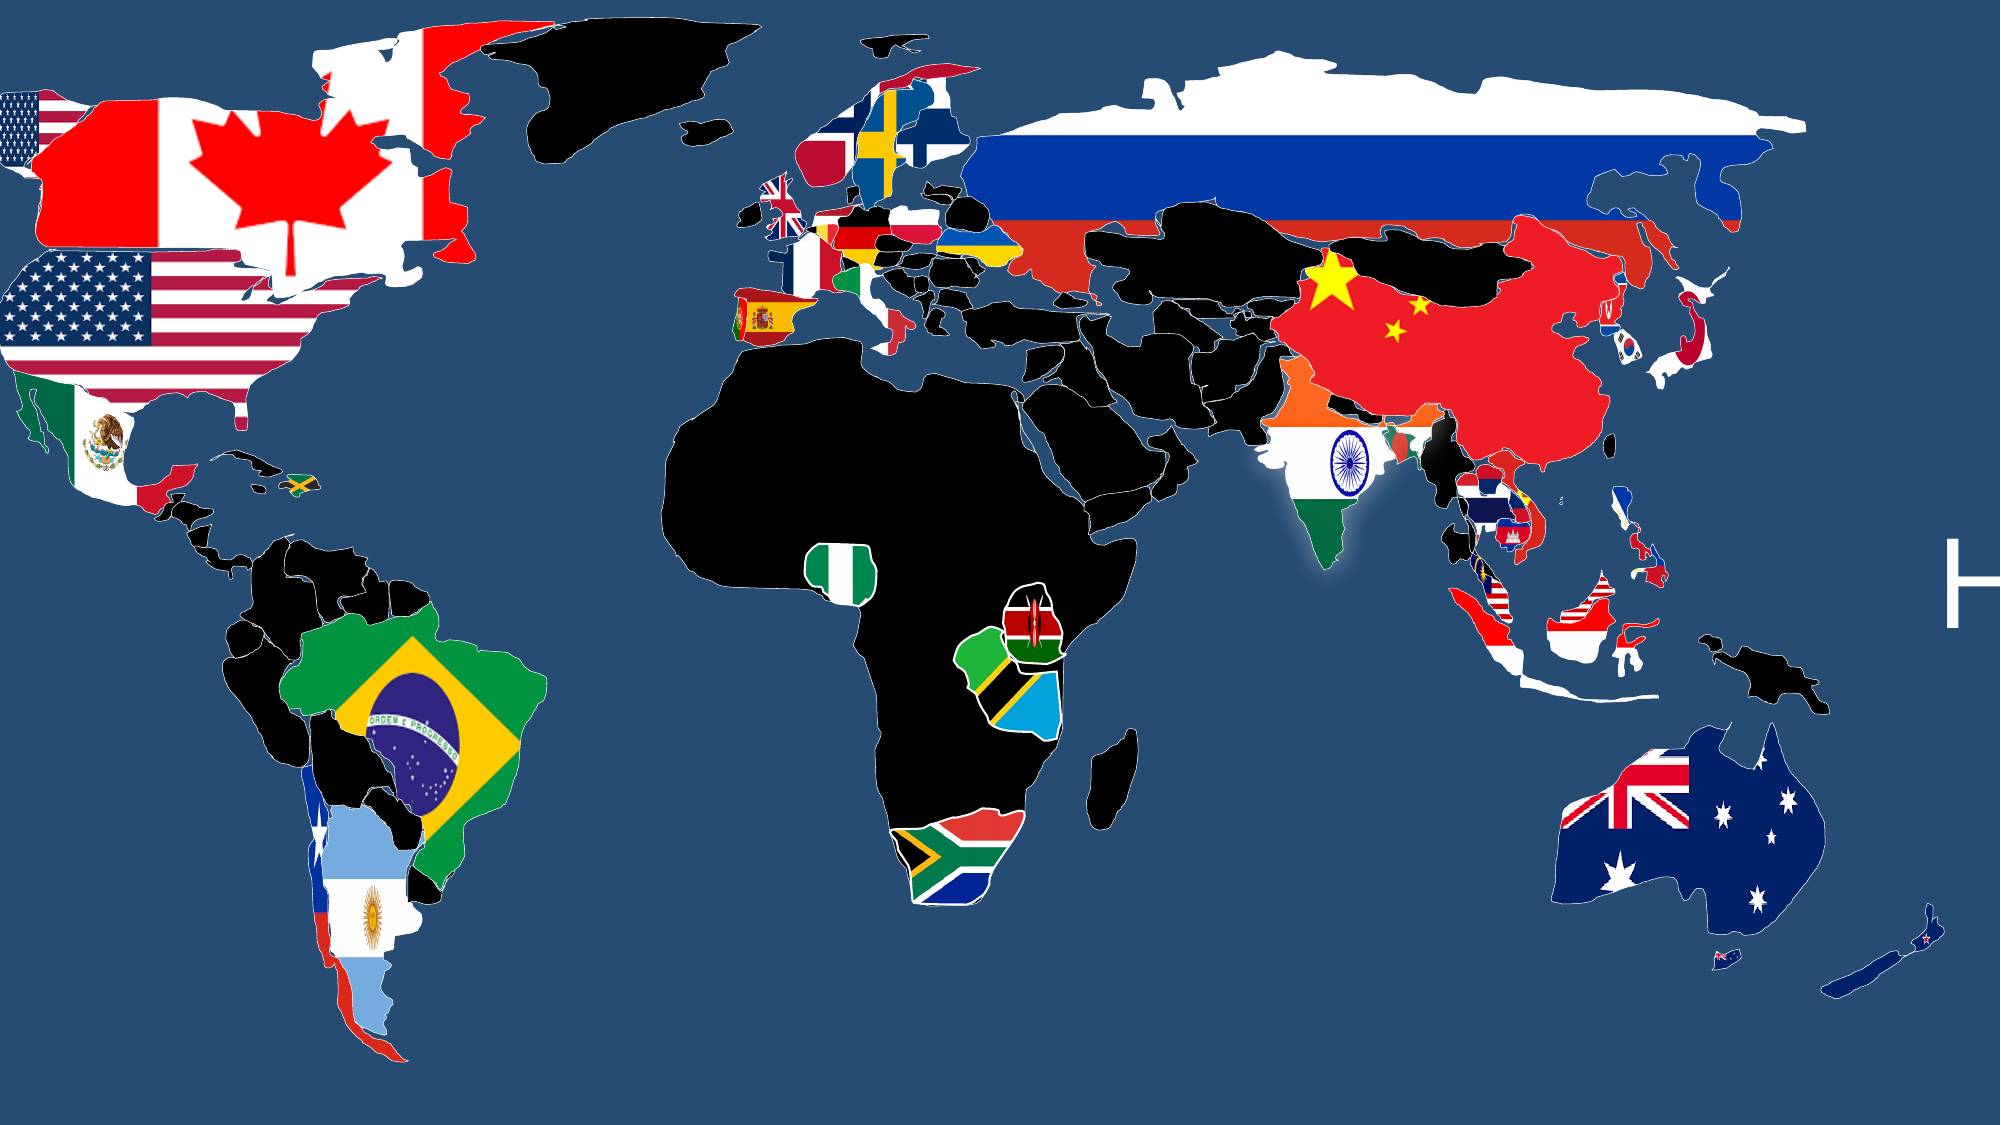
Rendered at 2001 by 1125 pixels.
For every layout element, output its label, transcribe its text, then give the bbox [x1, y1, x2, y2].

text_box [0, 248, 384, 432]
text_box [935, 250, 987, 280]
text_box [1151, 299, 1225, 351]
text_box [935, 223, 1024, 268]
text_box [1424, 413, 1447, 452]
text_box [1612, 327, 1644, 366]
text_box [1422, 429, 1477, 554]
text_box [1172, 298, 1253, 320]
text_box [832, 204, 893, 264]
text_box [1481, 556, 1503, 583]
text_box [733, 286, 820, 348]
text_box [895, 79, 972, 170]
text_box [911, 289, 936, 321]
text_box [1389, 427, 1411, 466]
text_box [1559, 567, 1617, 622]
text_box [1229, 310, 1279, 340]
text_box [277, 473, 323, 499]
text_box [1146, 424, 1200, 504]
text_box [1204, 342, 1302, 447]
text_box [238, 532, 324, 662]
text_box [1598, 271, 1628, 338]
text_box [26, 19, 556, 299]
text_box [1252, 358, 1446, 572]
text_box [851, 79, 936, 209]
text_box [881, 267, 918, 300]
text_box [890, 204, 943, 246]
text_box [888, 807, 1026, 906]
text_box [406, 864, 456, 906]
text_box [1383, 430, 1394, 451]
text_box [11, 369, 200, 516]
text_box [731, 299, 746, 343]
text_box [1190, 332, 1280, 401]
text_box [794, 62, 982, 189]
text_box [1819, 902, 1946, 1000]
text_box [1494, 520, 1530, 553]
text_box [758, 170, 808, 242]
text_box [1602, 432, 1617, 460]
text_box [766, 232, 845, 297]
text_box [944, 195, 991, 234]
text_box [1432, 420, 1439, 436]
text_box [872, 249, 904, 269]
text_box HOW BIG IS ENGLISH ? [1921, 496, 2000, 661]
text_box [1002, 581, 1067, 666]
text_box [224, 619, 265, 660]
text_box [0, 88, 96, 180]
text_box [1051, 290, 1090, 311]
text_box [845, 184, 861, 206]
text_box [362, 786, 424, 852]
text_box [1469, 550, 1514, 625]
text_box [659, 336, 1138, 832]
text_box [927, 257, 981, 289]
text_box [805, 222, 840, 247]
text_box [208, 448, 284, 479]
text_box [1486, 449, 1547, 567]
text_box [923, 306, 952, 337]
text_box [1421, 411, 1456, 464]
text_box [249, 483, 268, 495]
text_box [1557, 499, 1564, 506]
text_box [1709, 947, 1743, 972]
text_box [735, 201, 764, 229]
text_box [387, 579, 432, 618]
text_box [1697, 633, 1724, 653]
text_box [1020, 344, 1063, 384]
text_box [1611, 617, 1661, 678]
text_box [323, 806, 424, 1037]
text_box [1082, 485, 1153, 537]
text_box [1474, 463, 1532, 525]
text_box [952, 625, 1063, 742]
text_box [922, 179, 964, 201]
text_box [1629, 541, 1670, 589]
text_box [1272, 216, 1624, 474]
text_box [1550, 721, 1827, 937]
text_box [803, 542, 878, 608]
text_box [300, 764, 413, 1064]
text_box [859, 33, 931, 60]
text_box [1245, 297, 1296, 320]
text_box [1399, 453, 1422, 465]
text_box [221, 637, 311, 769]
text_box [960, 299, 1113, 351]
text_box [1327, 228, 1533, 309]
text_box [281, 600, 548, 892]
text_box [1440, 521, 1470, 566]
text_box [959, 49, 1808, 308]
text_box [831, 262, 917, 357]
text_box [1085, 727, 1140, 832]
text_box [36, 183, 41, 217]
text_box [1078, 316, 1216, 431]
text_box [932, 287, 975, 313]
text_box [1041, 339, 1119, 409]
text_box [677, 118, 735, 148]
text_box [840, 255, 862, 273]
text_box [873, 233, 915, 253]
text_box [1416, 466, 1423, 472]
text_box [282, 538, 370, 624]
text_box [890, 837, 910, 890]
text_box [152, 492, 186, 523]
text_box [479, 16, 765, 165]
text_box [1325, 393, 1384, 426]
text_box [969, 895, 986, 906]
text_box [308, 707, 399, 810]
text_box [338, 566, 390, 627]
text_box [185, 522, 213, 548]
text_box [193, 544, 254, 581]
text_box [1020, 383, 1167, 503]
text_box [811, 202, 862, 225]
text_box [1447, 587, 1660, 704]
text_box [897, 251, 938, 271]
text_box [1711, 644, 1832, 716]
text_box [1457, 472, 1514, 547]
text_box [170, 500, 215, 531]
text_box [1610, 485, 1652, 562]
text_box [1642, 263, 1731, 391]
text_box [1083, 200, 1325, 309]
text_box [919, 192, 952, 206]
text_box [1545, 597, 1618, 665]
text_box [912, 274, 931, 295]
